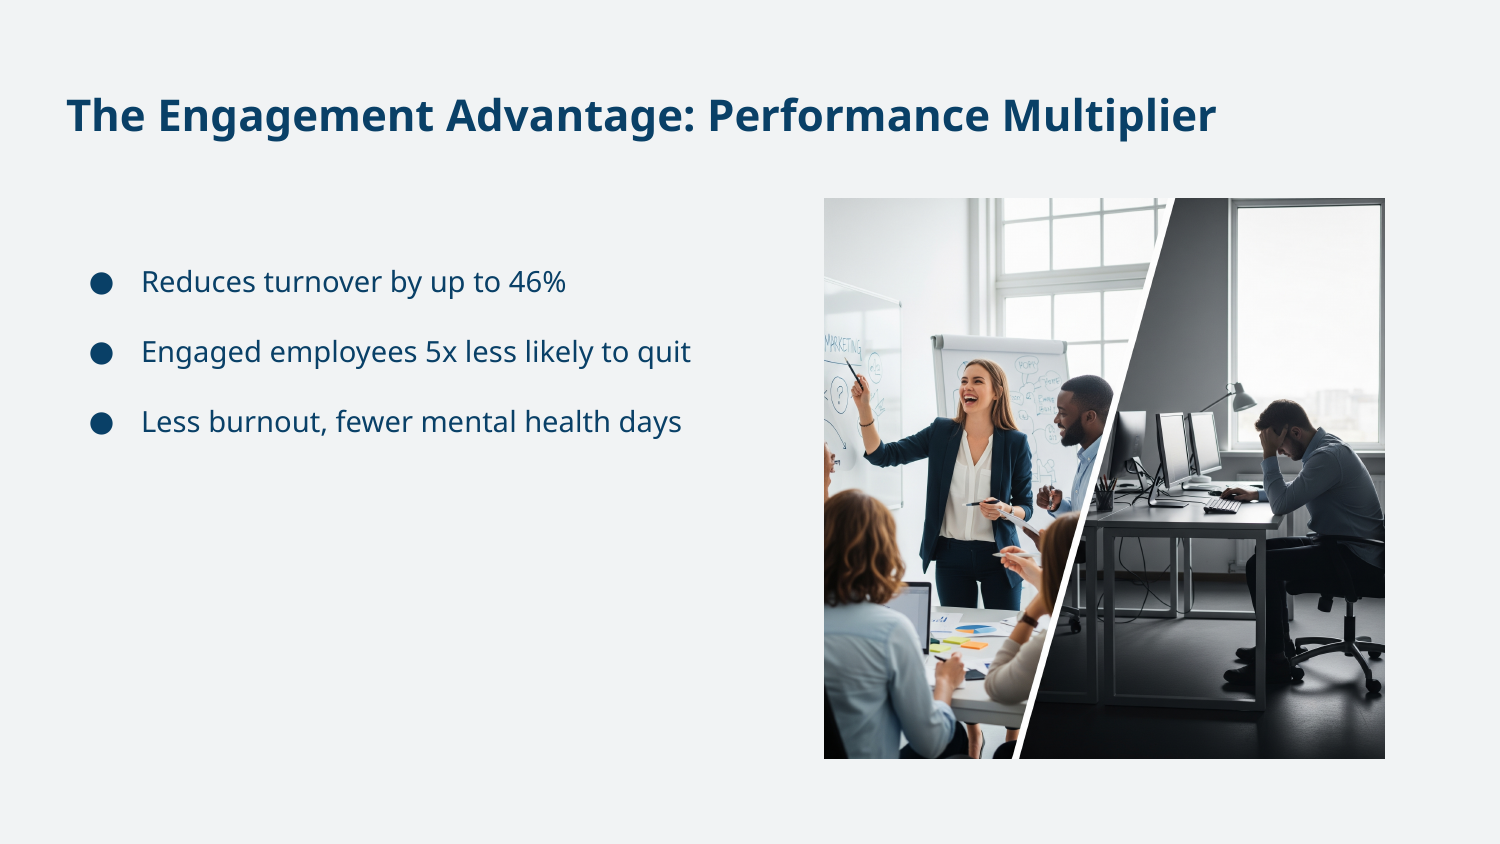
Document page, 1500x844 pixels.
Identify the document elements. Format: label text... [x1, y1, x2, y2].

title The Engagement Advantage: Performance Multiplier [51, 72, 1500, 167]
list Reduces turnover by up to 46% Engaged employees 5x less likely to quit Less burnout, fewer mental health days [51, 213, 771, 774]
picture [809, 198, 1385, 760]
